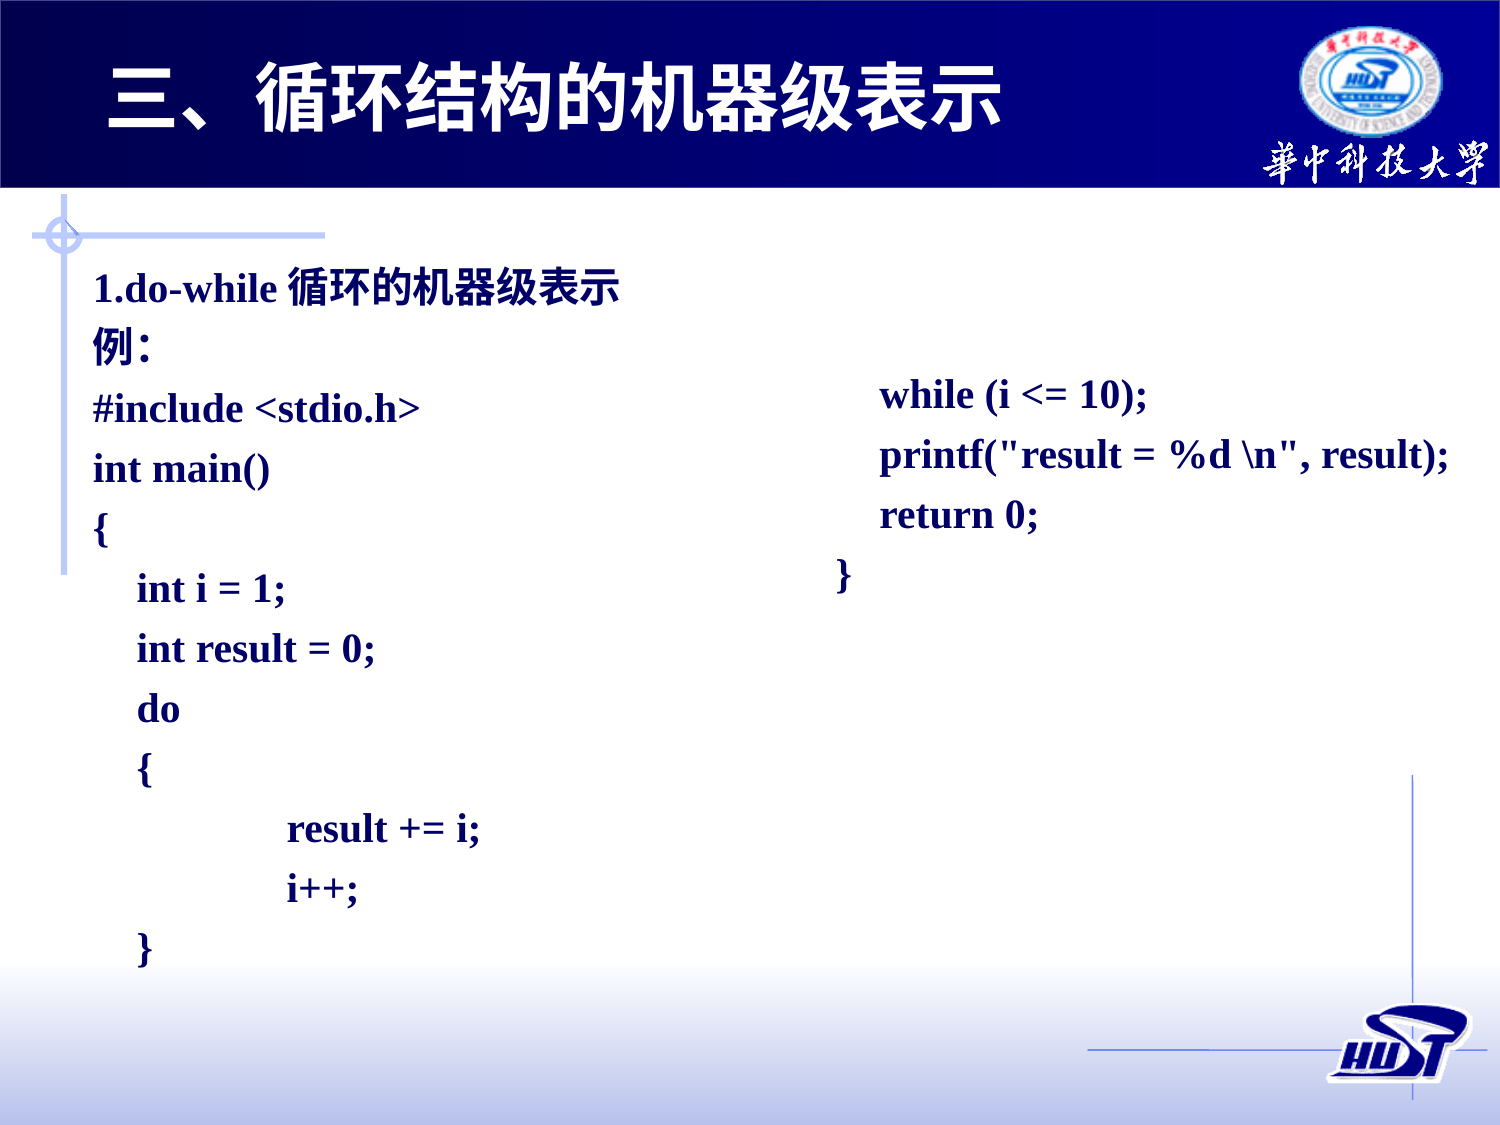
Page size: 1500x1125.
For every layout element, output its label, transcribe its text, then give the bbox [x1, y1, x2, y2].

text_box 1.do-while循环的机器级表示 例： #include <stdio.h> int main() { int i = 1; int result = 0; do { result += i; i++; } [78, 243, 794, 987]
text_box 三、循环结构的机器级表示 [89, 42, 1308, 148]
picture [1262, 140, 1488, 185]
picture [1299, 26, 1443, 138]
text_box while (i <= 10); printf("result = %d \n", result); return 0; } [820, 349, 1481, 631]
